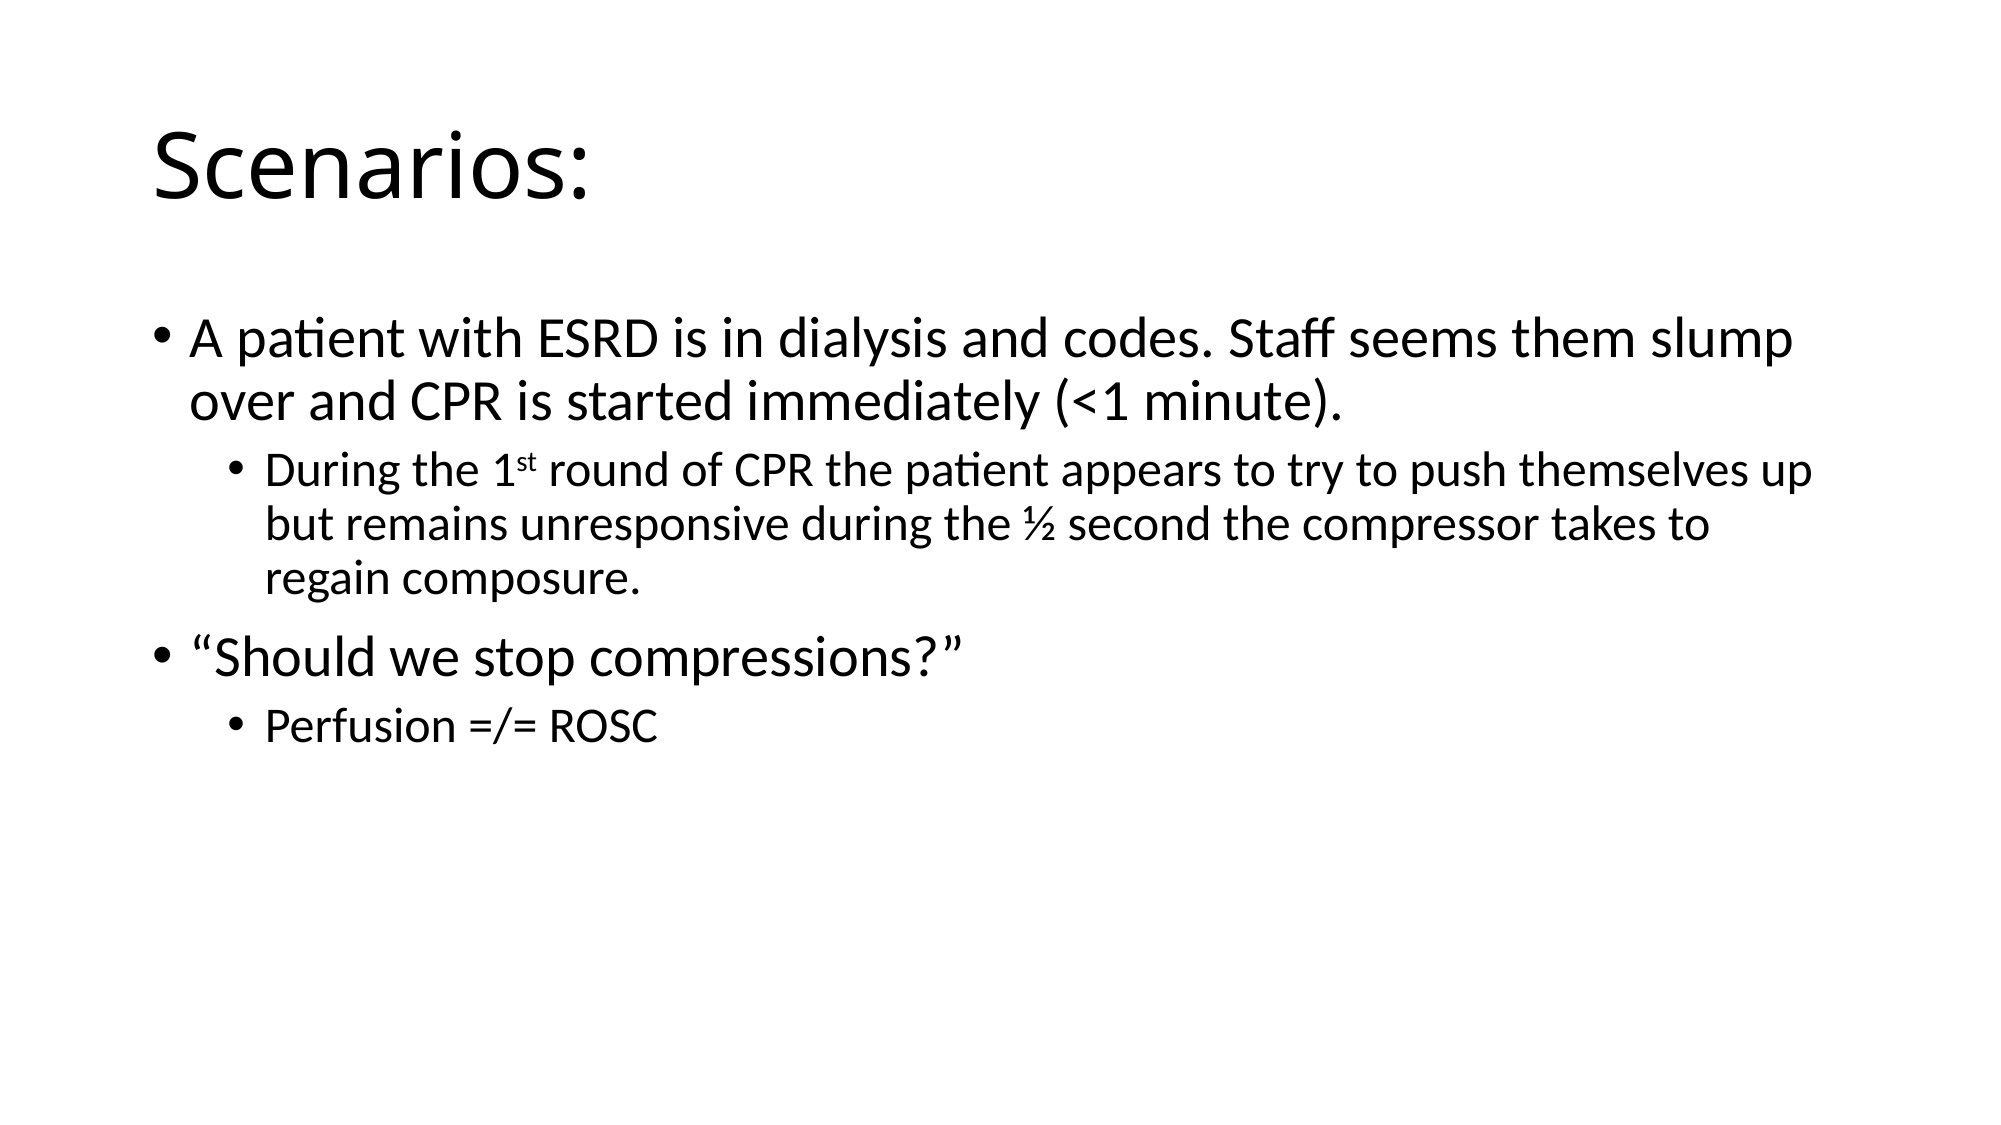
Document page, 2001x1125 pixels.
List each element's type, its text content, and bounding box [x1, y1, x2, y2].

title Scenarios: [137, 59, 1863, 278]
list A patient with ESRD is in dialysis and codes. Staff seems them slump over and CPR is started immediately (<1 minute). During the 1st round of CPR the patient appears to try to push themselves up but remains unresponsive during the ½ second the compressor takes to regain composure. “Should we stop compressions?” Perfusion =/= ROSC [137, 299, 1863, 1014]
